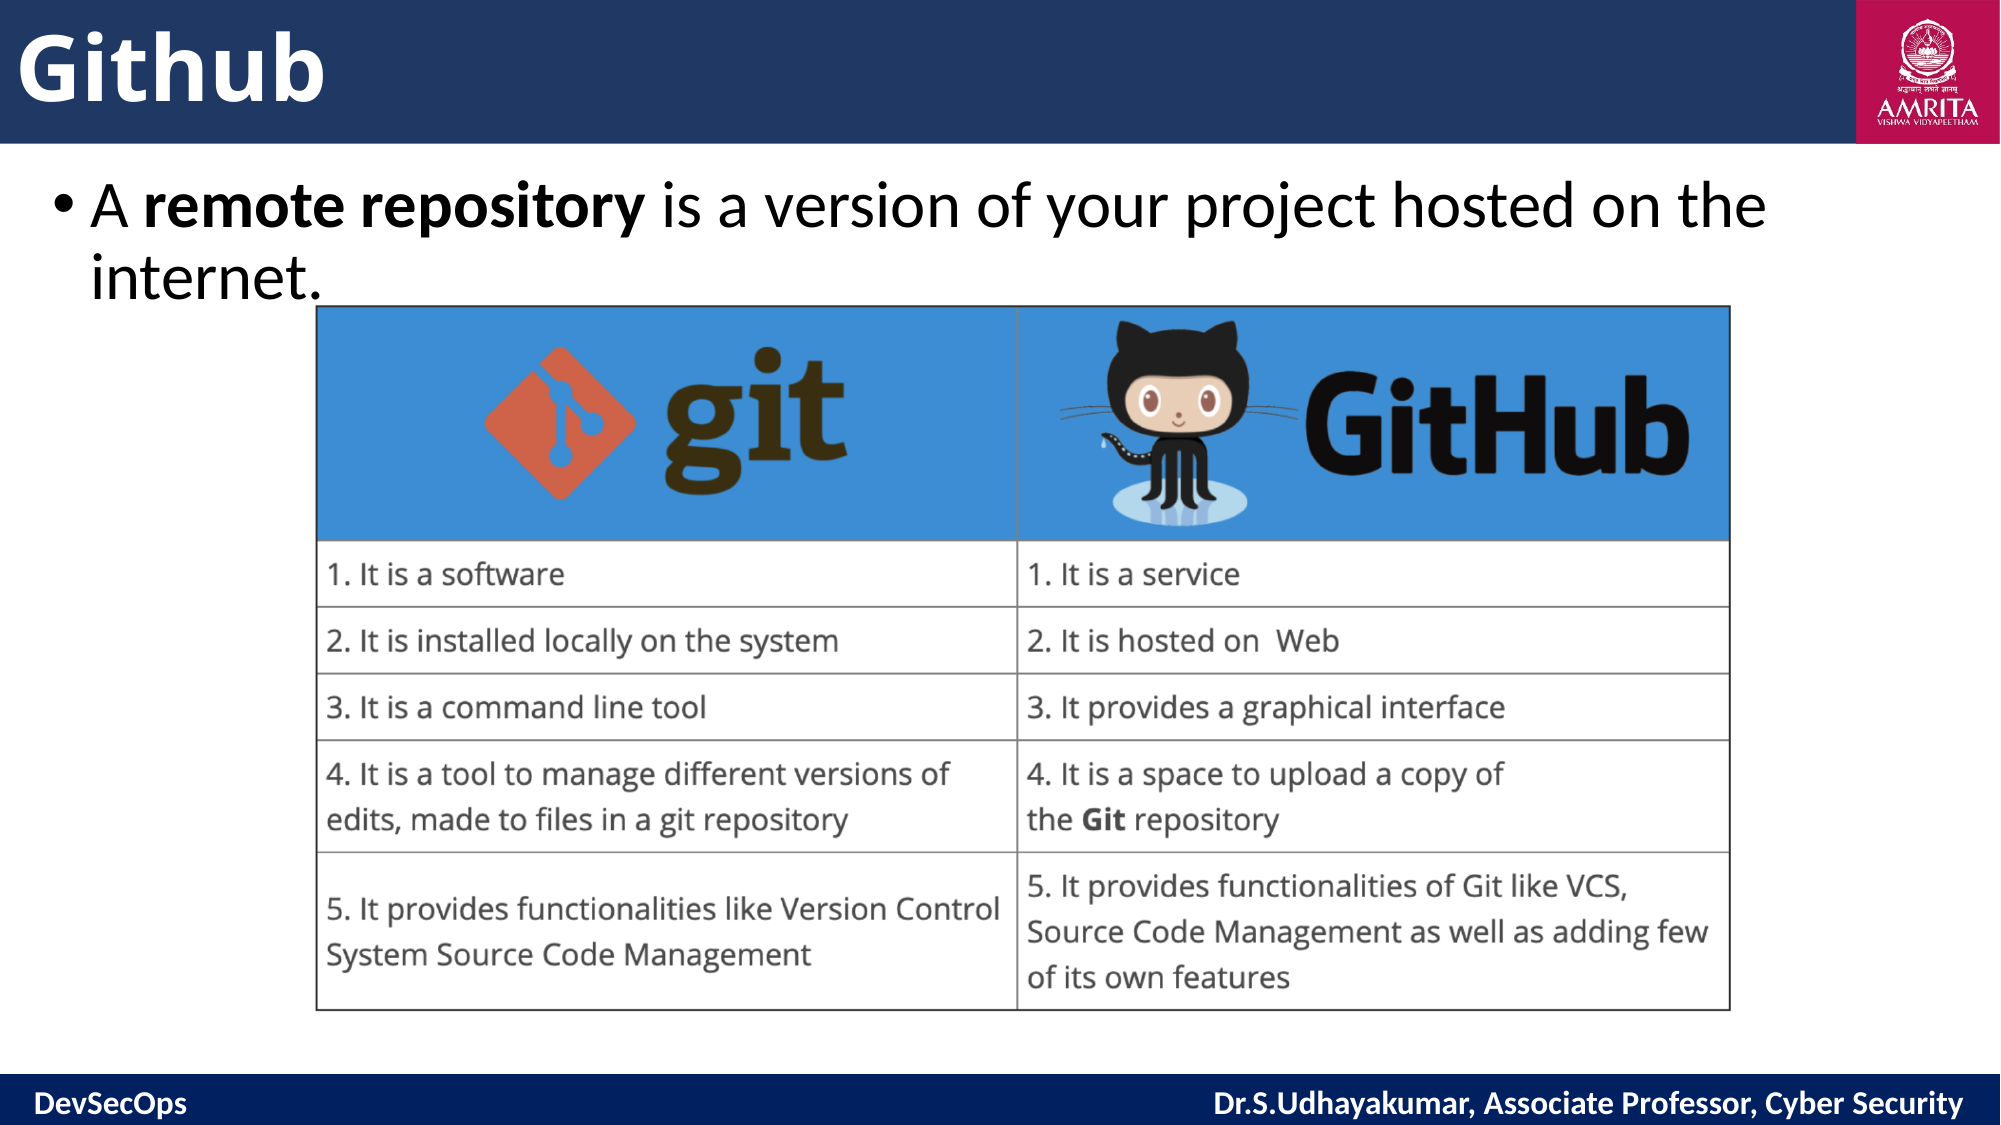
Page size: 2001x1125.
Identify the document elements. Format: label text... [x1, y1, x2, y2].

title Github [0, 0, 1857, 144]
list A remote repository is a version of your project hosted on the internet. [37, 162, 1961, 1047]
picture [309, 301, 1741, 1018]
picture [1857, 0, 2000, 144]
